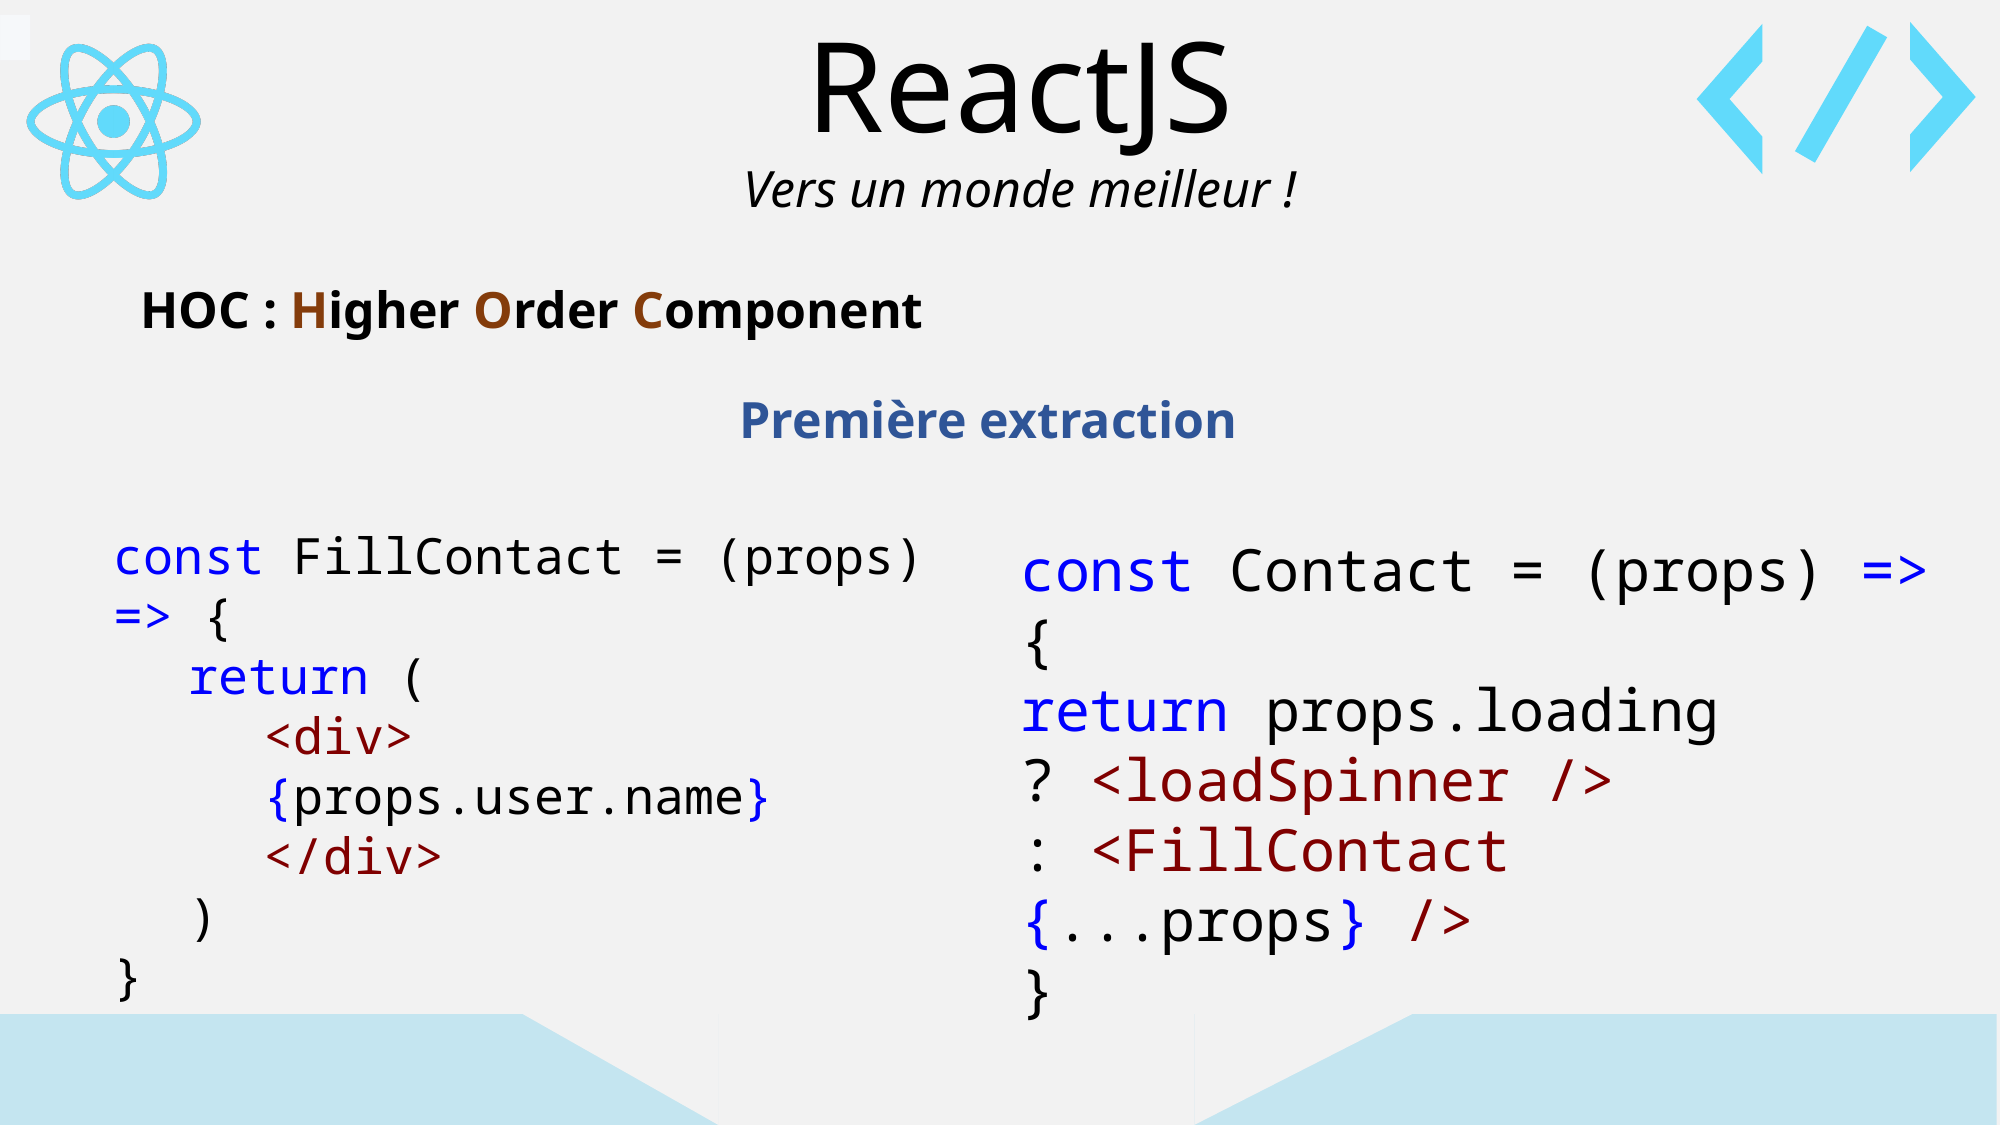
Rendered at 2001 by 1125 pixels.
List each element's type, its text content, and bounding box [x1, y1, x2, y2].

picture [0, 16, 263, 228]
text_box ReactJS Vers un monde meilleur ! [303, 0, 1737, 225]
text_box Première extraction [724, 381, 1253, 456]
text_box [1539, 668, 1651, 1125]
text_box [302, 709, 414, 1125]
text_box const Contact = (props) => { return props.loading ? <loadSpinner /> : <FillContact {...props} /> } [1005, 526, 2000, 1031]
text_box const FillContact = (props) => { return ( <div> {props.user.name} </div> ) } [99, 456, 1006, 1012]
text_box HOC : Higher Order Component [125, 270, 1239, 346]
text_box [1696, 0, 1976, 193]
